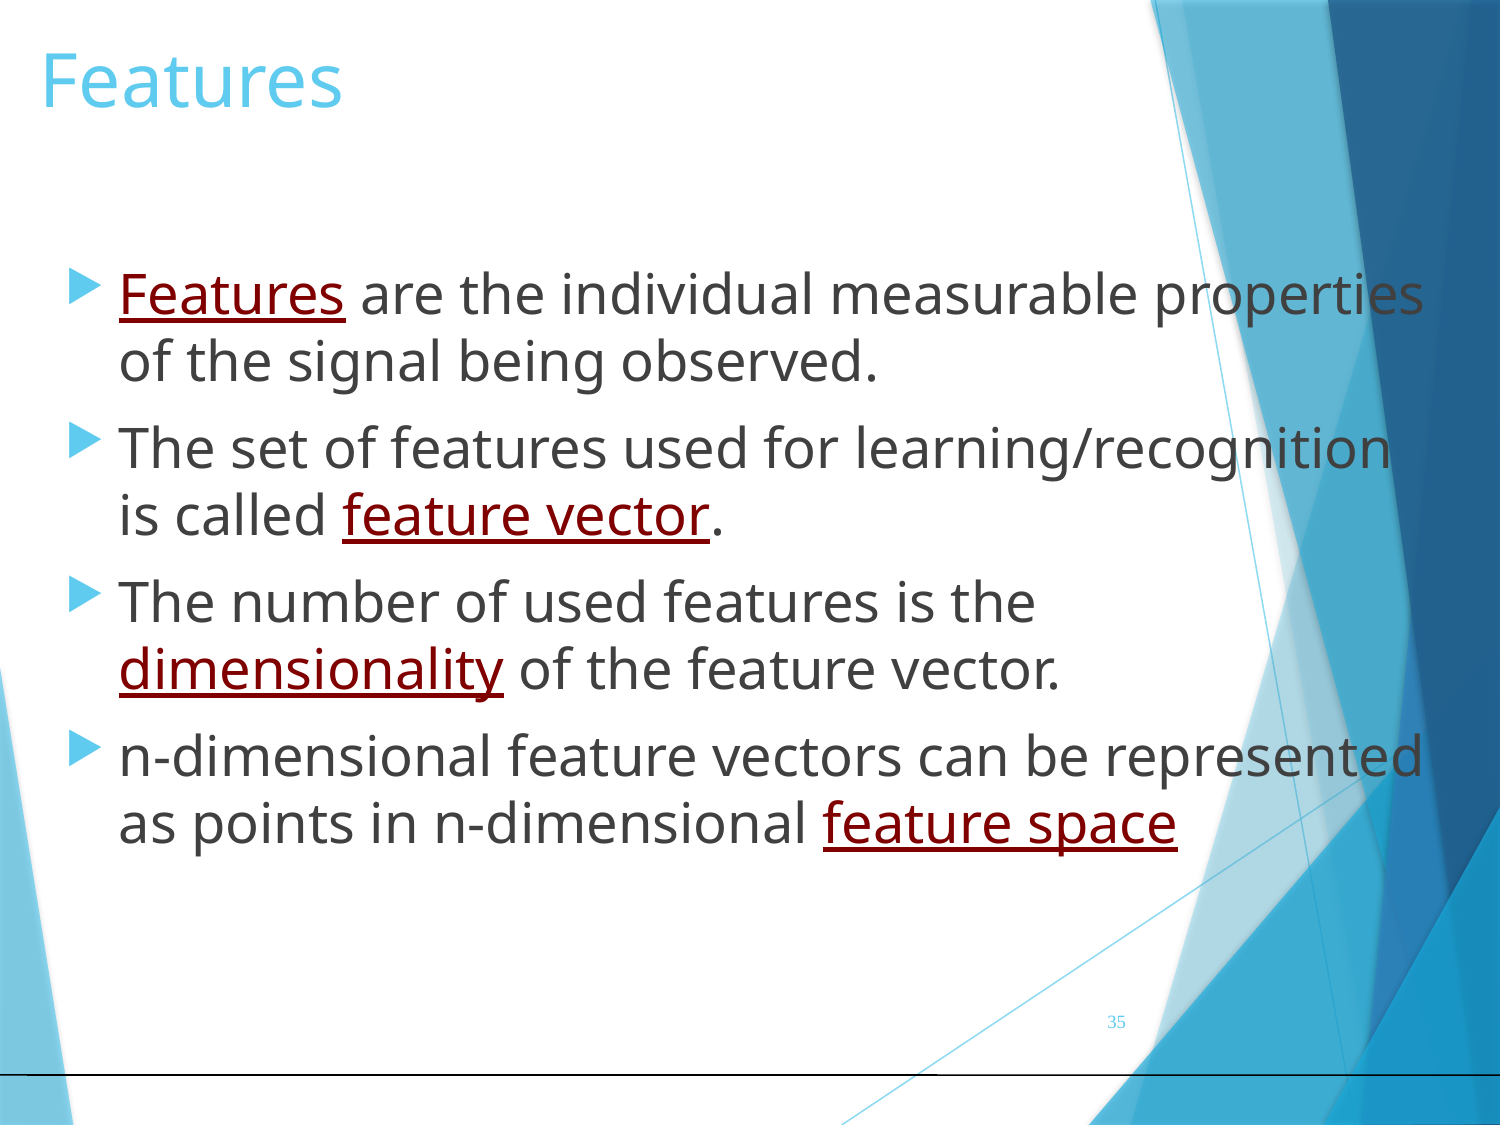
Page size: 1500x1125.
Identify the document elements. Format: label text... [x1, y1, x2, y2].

title Features [24, 24, 1250, 213]
list Features are the individual measurable properties of the signal being observed. The set of features used for learning/recognition is called feature vector. The number of used features is the dimensionality of the feature vector. n-dimensional feature vectors can be represented as points in n-dimensional feature space [50, 250, 1450, 888]
slide_number 35 [1057, 991, 1142, 1051]
